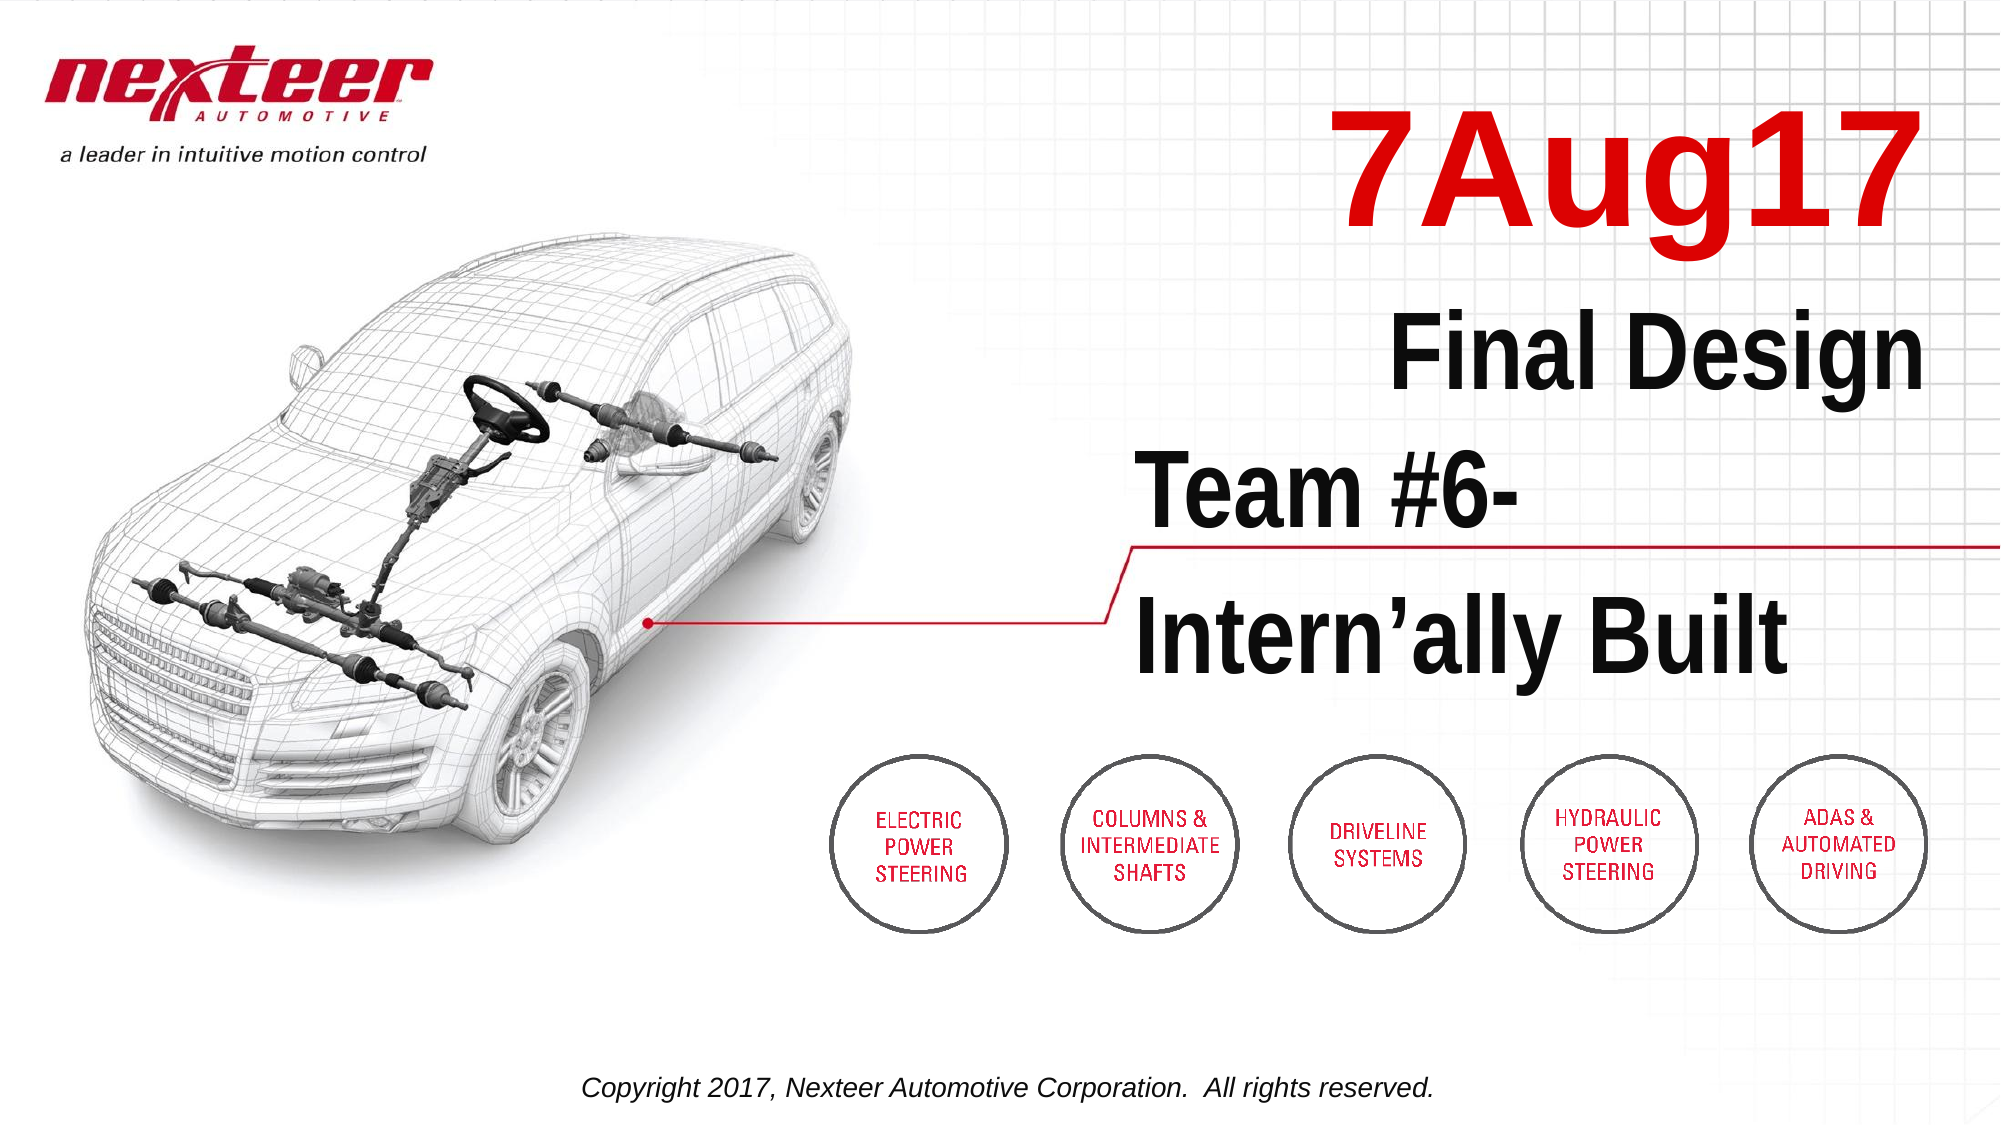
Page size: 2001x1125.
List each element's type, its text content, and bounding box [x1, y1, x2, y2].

list 7Aug17 [1280, 34, 1933, 260]
list Team #6- Intern’ally Built [1121, 398, 1976, 670]
picture [0, 0, 2001, 1125]
list Final Design [1062, 260, 1933, 365]
